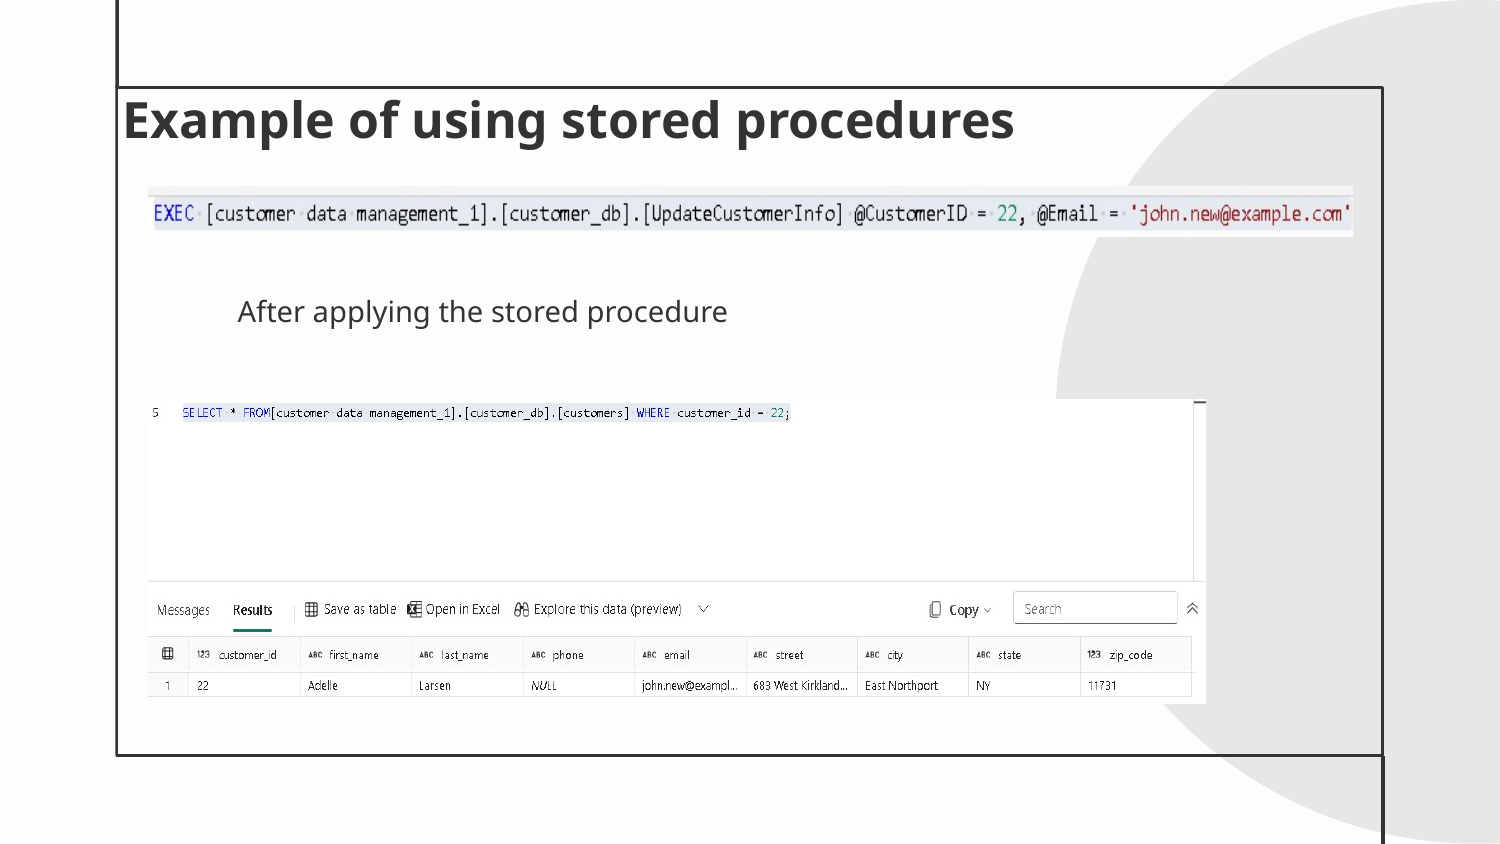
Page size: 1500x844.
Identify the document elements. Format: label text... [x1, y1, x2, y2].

picture [147, 399, 1207, 705]
subtitle After applying the stored procedure [199, 278, 1031, 351]
title Example of using stored procedures [107, 46, 1150, 164]
picture [147, 185, 1354, 237]
